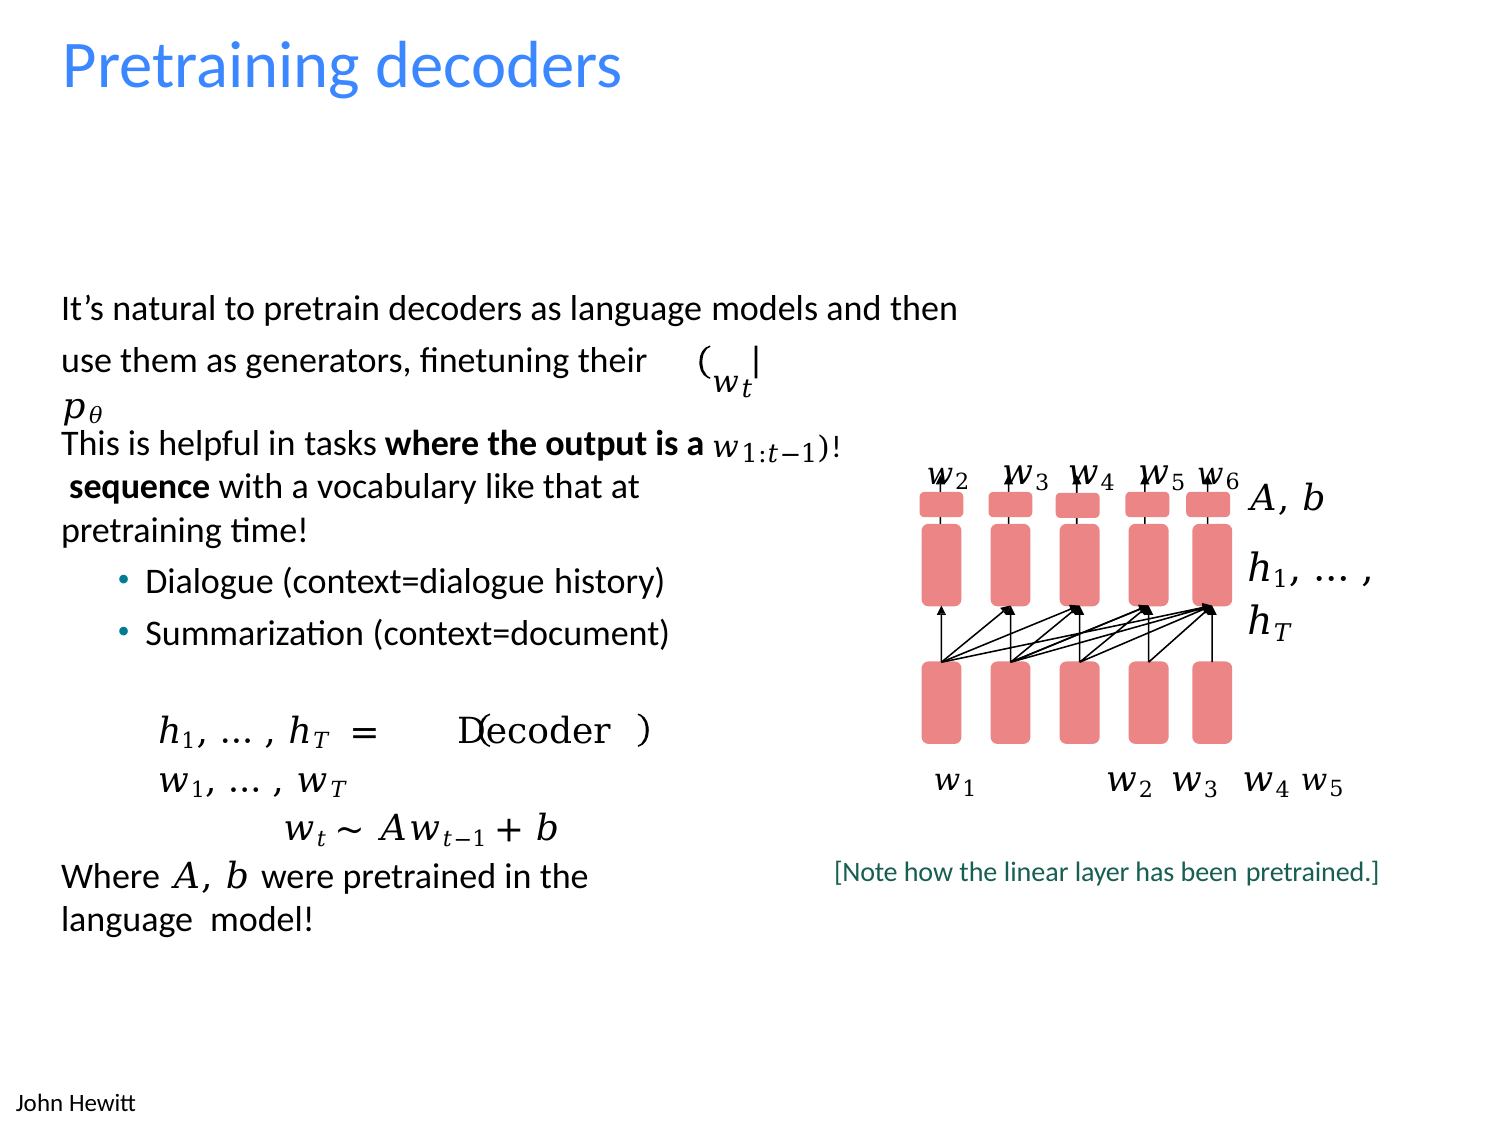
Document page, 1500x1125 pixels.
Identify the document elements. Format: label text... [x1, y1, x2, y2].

text_box 𝑤2 𝑤3 𝑤4 𝑤5 𝑤6 [919, 429, 1242, 496]
text_box [699, 347, 706, 377]
text_box 𝐴, 𝑏 ℎ1, … , ℎ𝑇 [1240, 453, 1395, 646]
text_box Where 𝐴, 𝑏 were pretrained in the language model! [59, 849, 707, 939]
text_box 𝑤𝑡 𝑤1:𝑡−1)! [706, 342, 888, 474]
text_box It’s natural to pretrain decoders as language models and then [59, 282, 964, 328]
title Pretraining decoders [63, 20, 1434, 171]
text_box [919, 474, 1213, 492]
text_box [921, 491, 1233, 745]
text_box use them as generators, finetuning their 𝑝𝜃 [56, 334, 699, 429]
text_box 𝑤1 𝑤2 𝑤3 𝑤4 𝑤5 [Note how the linear layer has been pretrained.] [829, 735, 1391, 887]
text_box John Hewitt [1, 1079, 152, 1125]
text_box ℎ1, … , ℎ𝑇 = Decoder 𝑤1, … , 𝑤𝑇 𝑤𝑡 ∼ 𝐴𝑤𝑡−1 + 𝑏 [152, 702, 671, 849]
text_box This is helpful in tasks where the output is a sequence with a vocabulary like that at pretraining time! Dialogue (context=dialogue history) Summarization (context=document) [59, 418, 710, 653]
